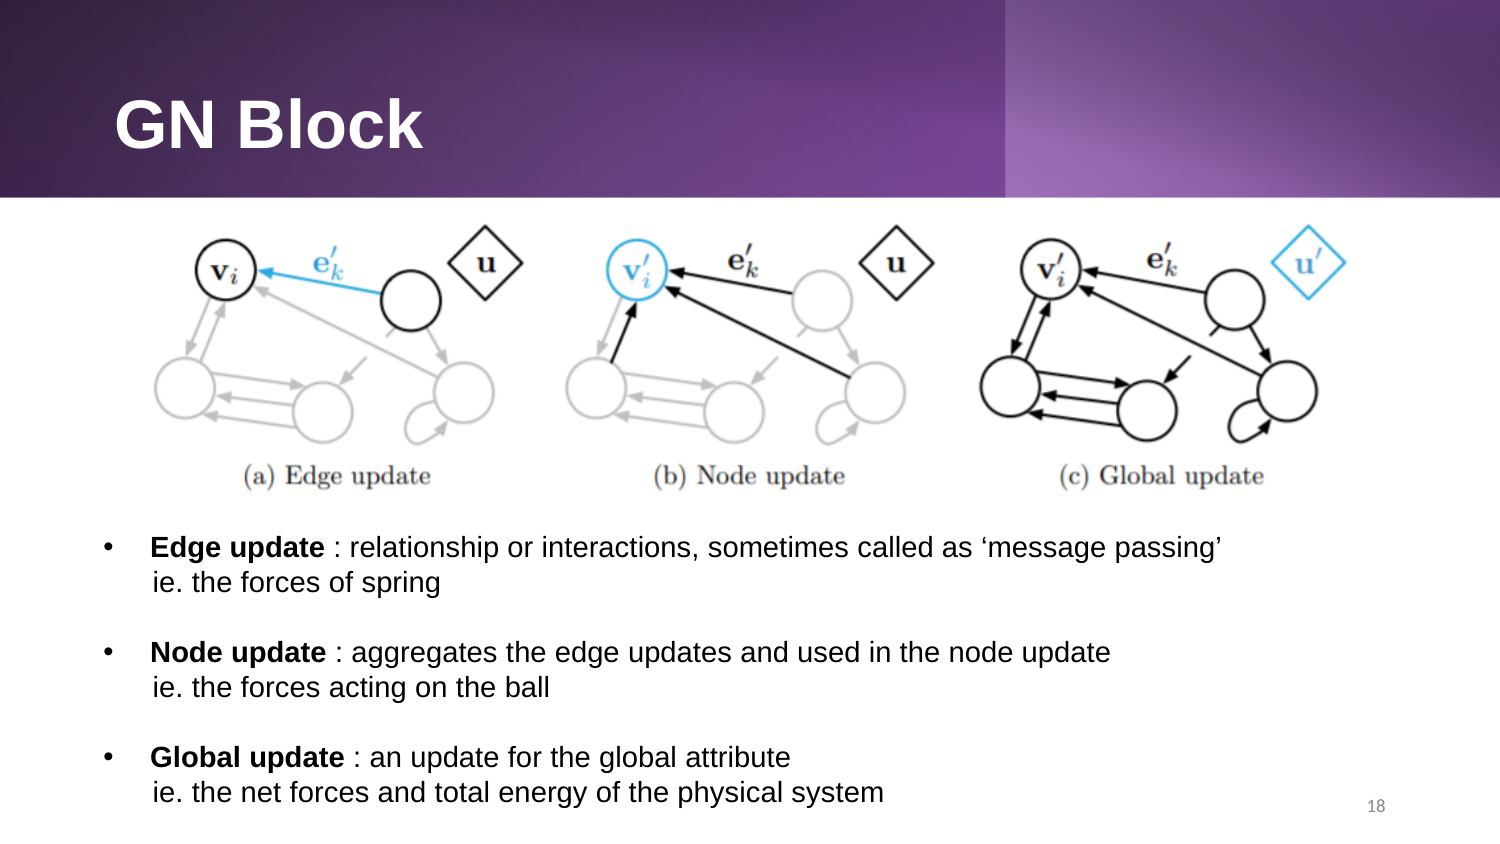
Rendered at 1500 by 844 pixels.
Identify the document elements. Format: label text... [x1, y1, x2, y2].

picture [0, 0, 1500, 199]
text_box Edge update : relationship or interactions, sometimes called as ‘message passing’ ie. the forces of spring Node update : aggregates the edge updates and used in the node update ie. the forces acting on the ball Global update : an update for the global attribute ie. the net forces and total energy of the physical system [88, 521, 1432, 816]
slide_number 18 [1059, 782, 1397, 827]
title GN Block [103, 44, 1446, 208]
picture [88, 207, 1412, 508]
